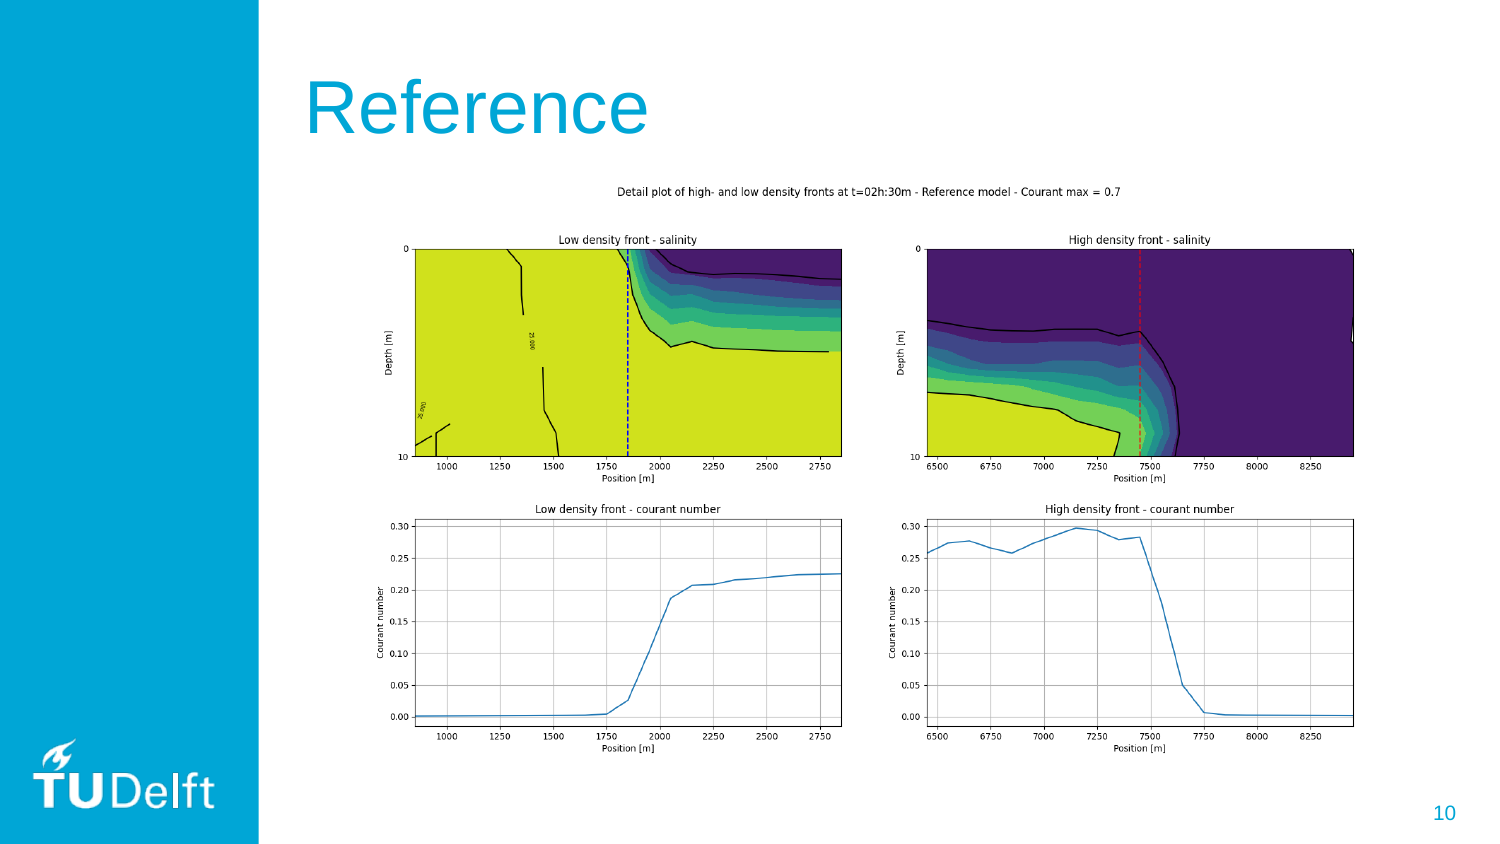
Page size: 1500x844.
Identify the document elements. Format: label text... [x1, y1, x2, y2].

title Reference [289, 33, 1455, 172]
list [263, 174, 1474, 794]
